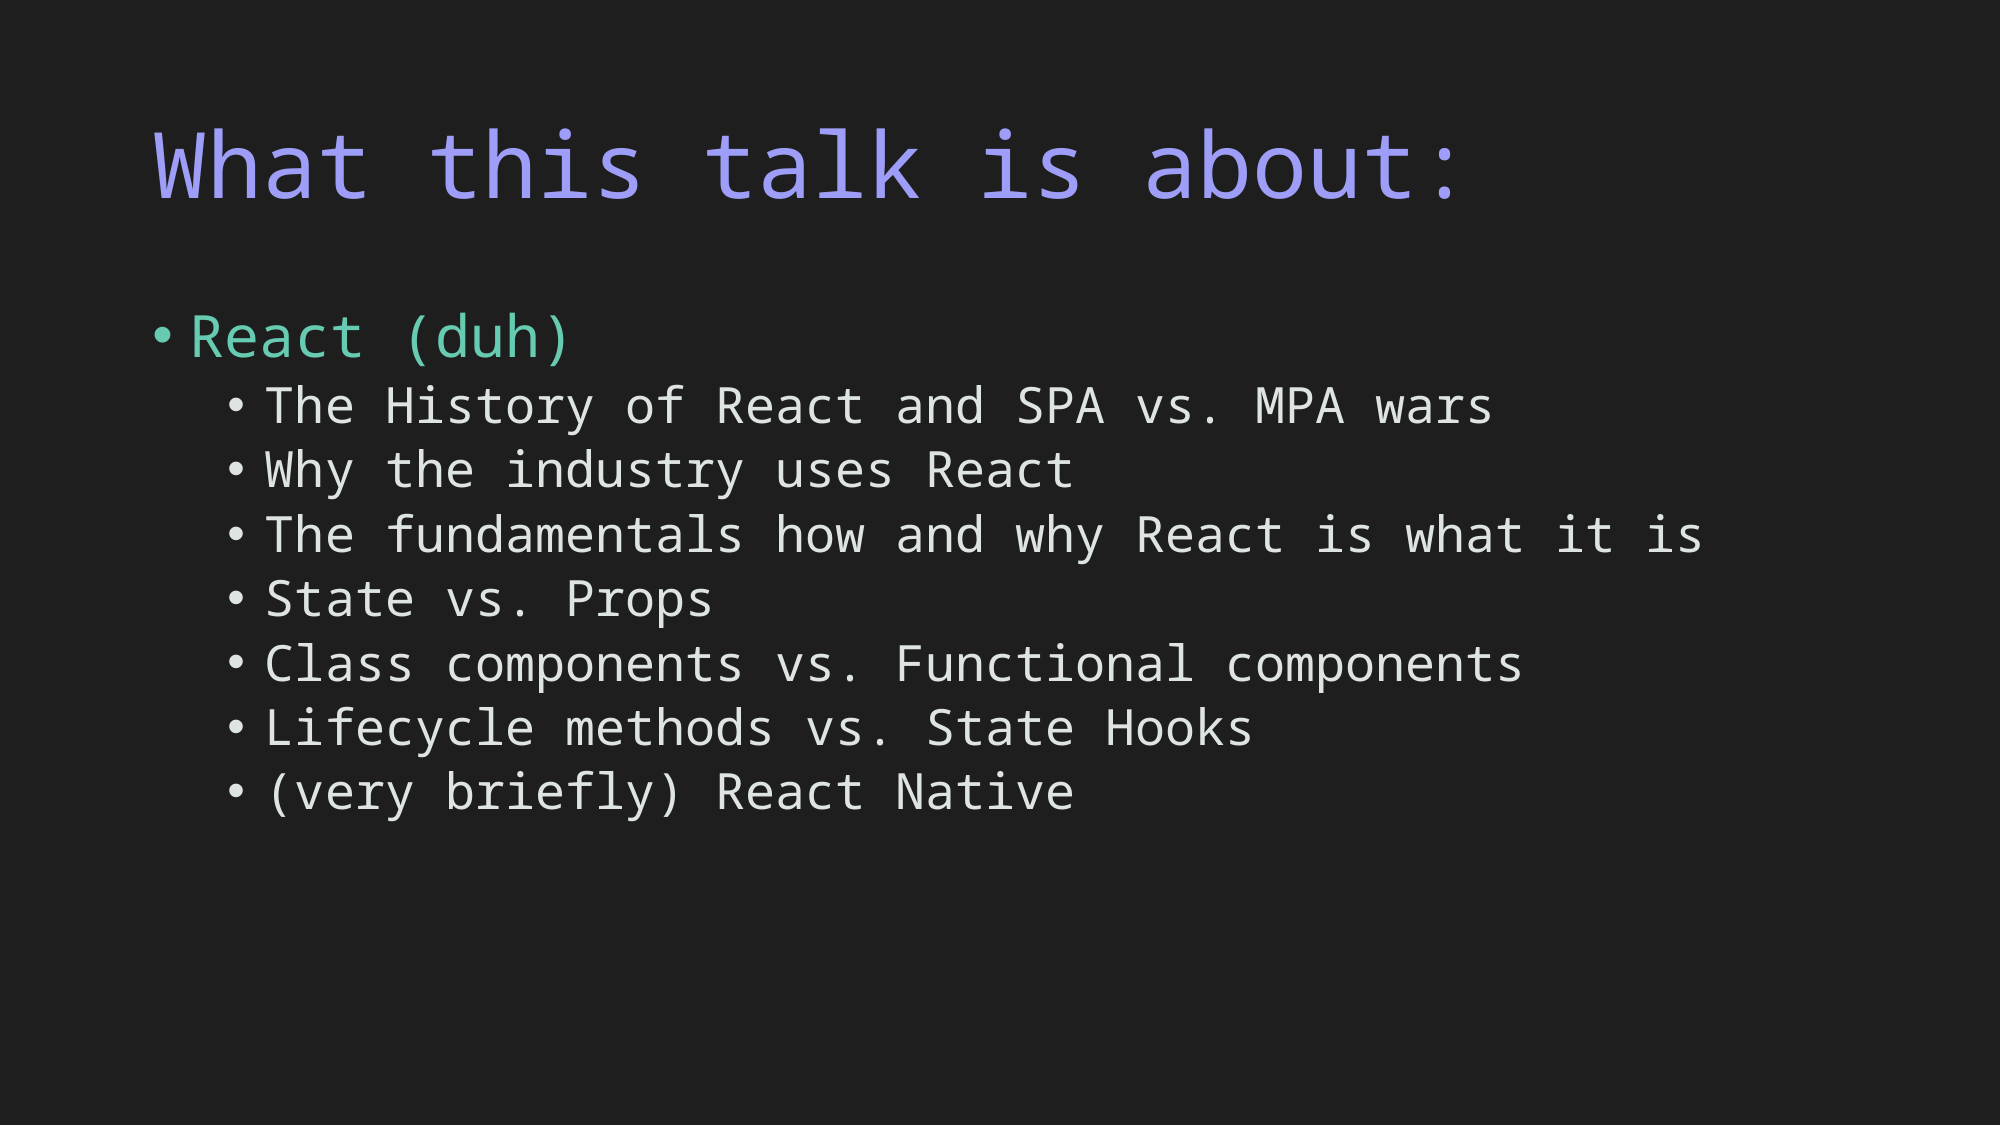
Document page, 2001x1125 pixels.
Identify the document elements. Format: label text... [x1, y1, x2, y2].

title What this talk is about: [137, 59, 1863, 278]
list React (duh) The History of React and SPA vs. MPA wars Why the industry uses React The fundamentals how and why React is what it is State vs. Props Class components vs. Functional components Lifecycle methods vs. State Hooks (very briefly) React Native [137, 299, 1863, 1014]
